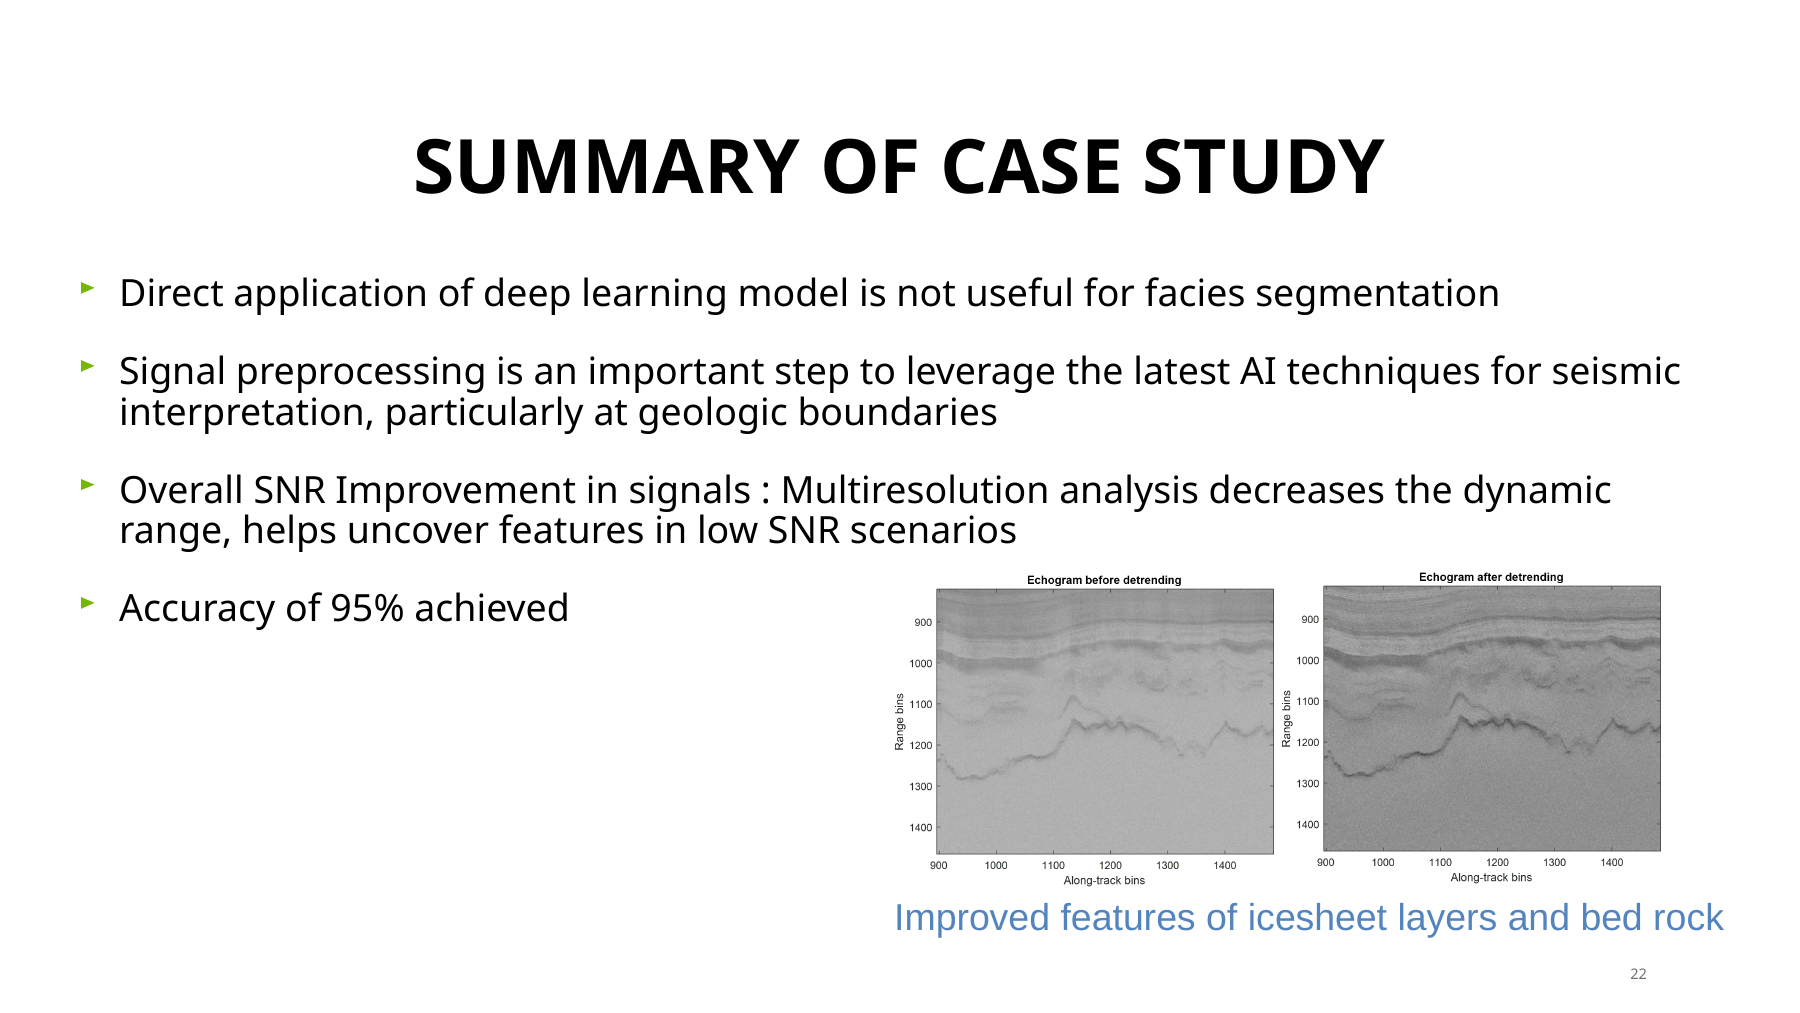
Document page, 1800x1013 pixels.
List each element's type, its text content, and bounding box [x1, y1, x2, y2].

list Direct application of deep learning model is not useful for facies segmentation Signal preprocessing is an important step to leverage the latest AI techniques for seismic interpretation, particularly at geologic boundaries Overall SNR Improvement in signals : Multiresolution analysis decreases the dynamic range, helps uncover features in low SNR scenarios Accuracy of 95% achieved [66, 266, 1699, 878]
picture [81, 597, 95, 618]
picture [81, 282, 95, 303]
picture [880, 561, 1701, 890]
picture [81, 360, 95, 381]
title Summary of case study [81, 120, 1719, 219]
picture [81, 479, 95, 499]
text_box Improved features of icesheet layers and bed rock [879, 885, 1773, 946]
